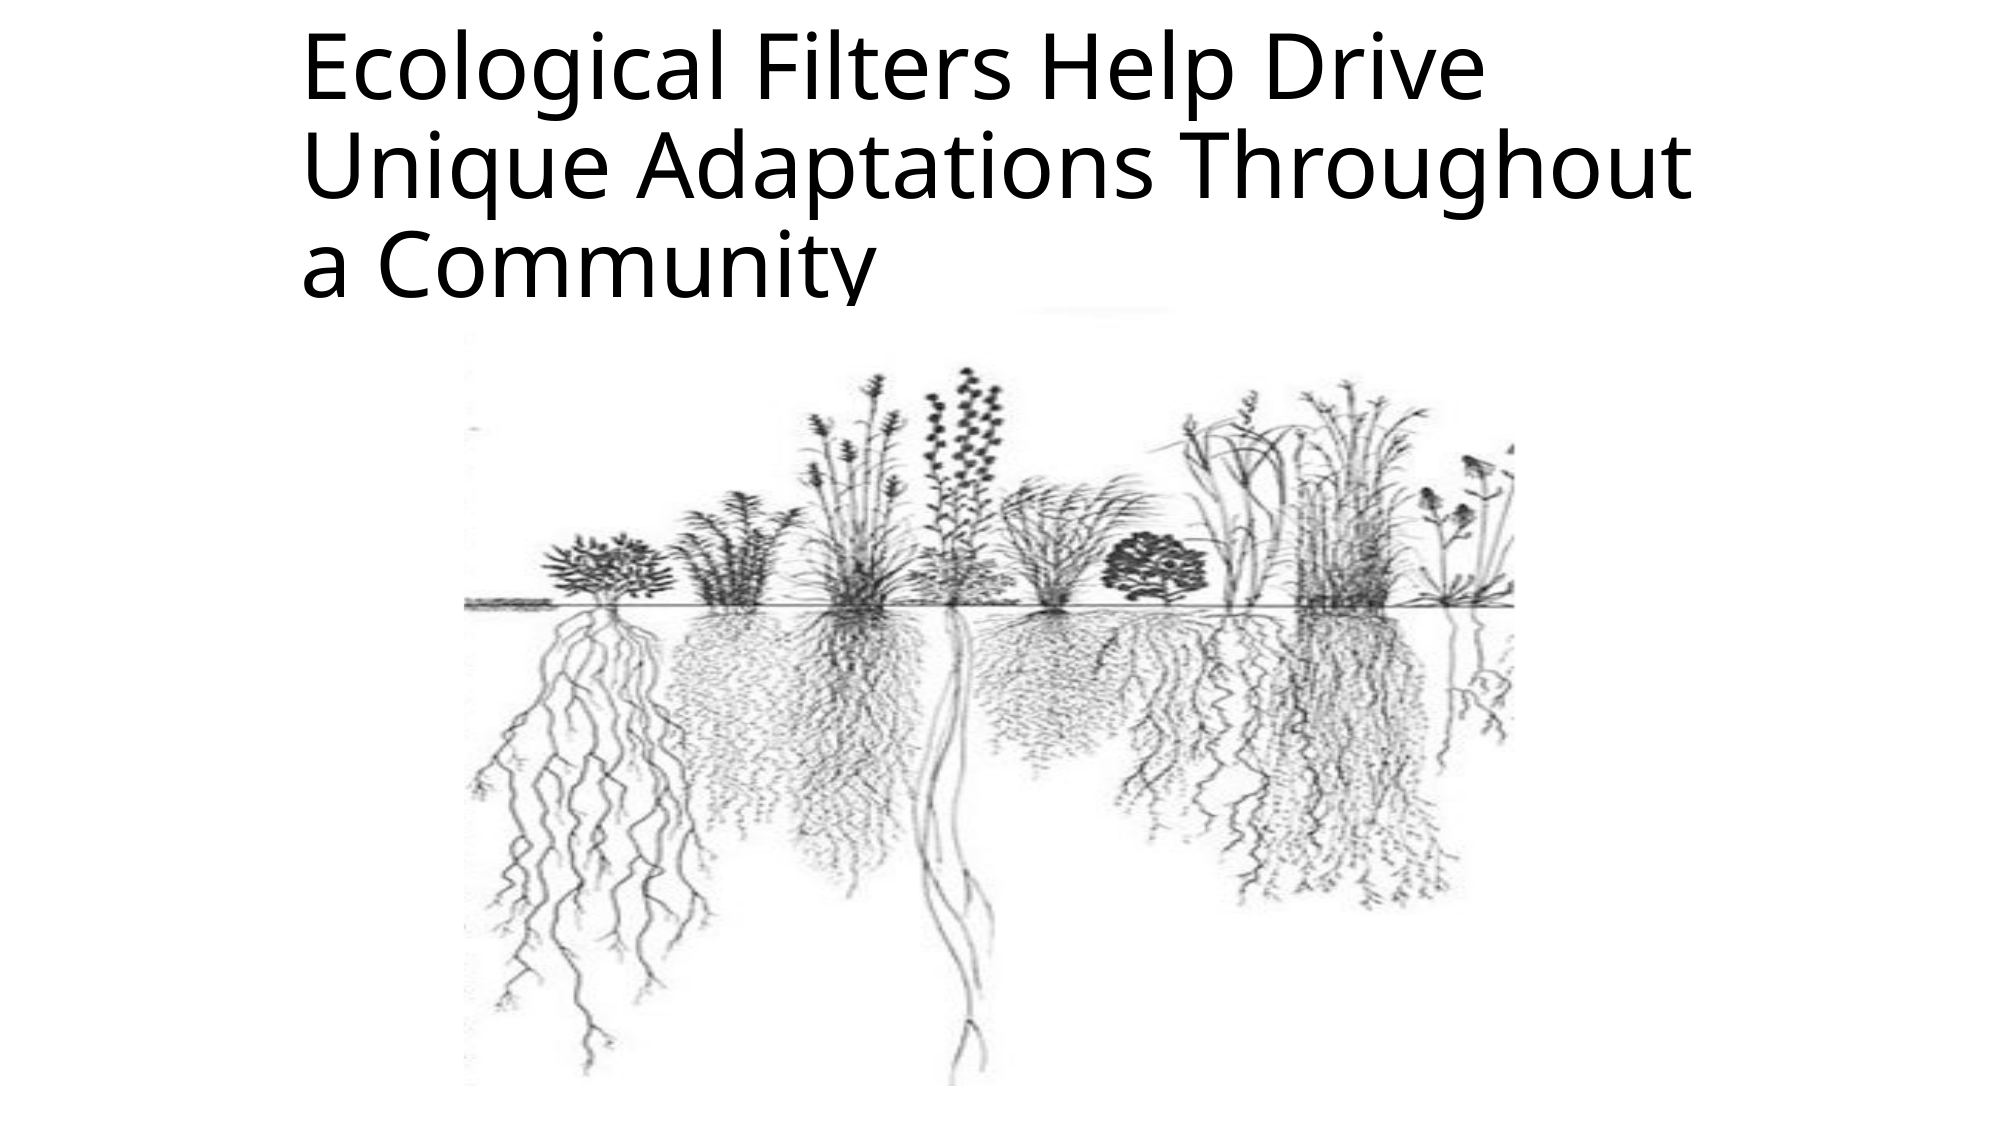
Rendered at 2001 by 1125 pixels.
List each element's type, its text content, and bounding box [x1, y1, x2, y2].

picture [463, 306, 1536, 1086]
title Ecological Filters Help Drive Unique Adaptations Throughout a Community [285, 59, 1730, 278]
